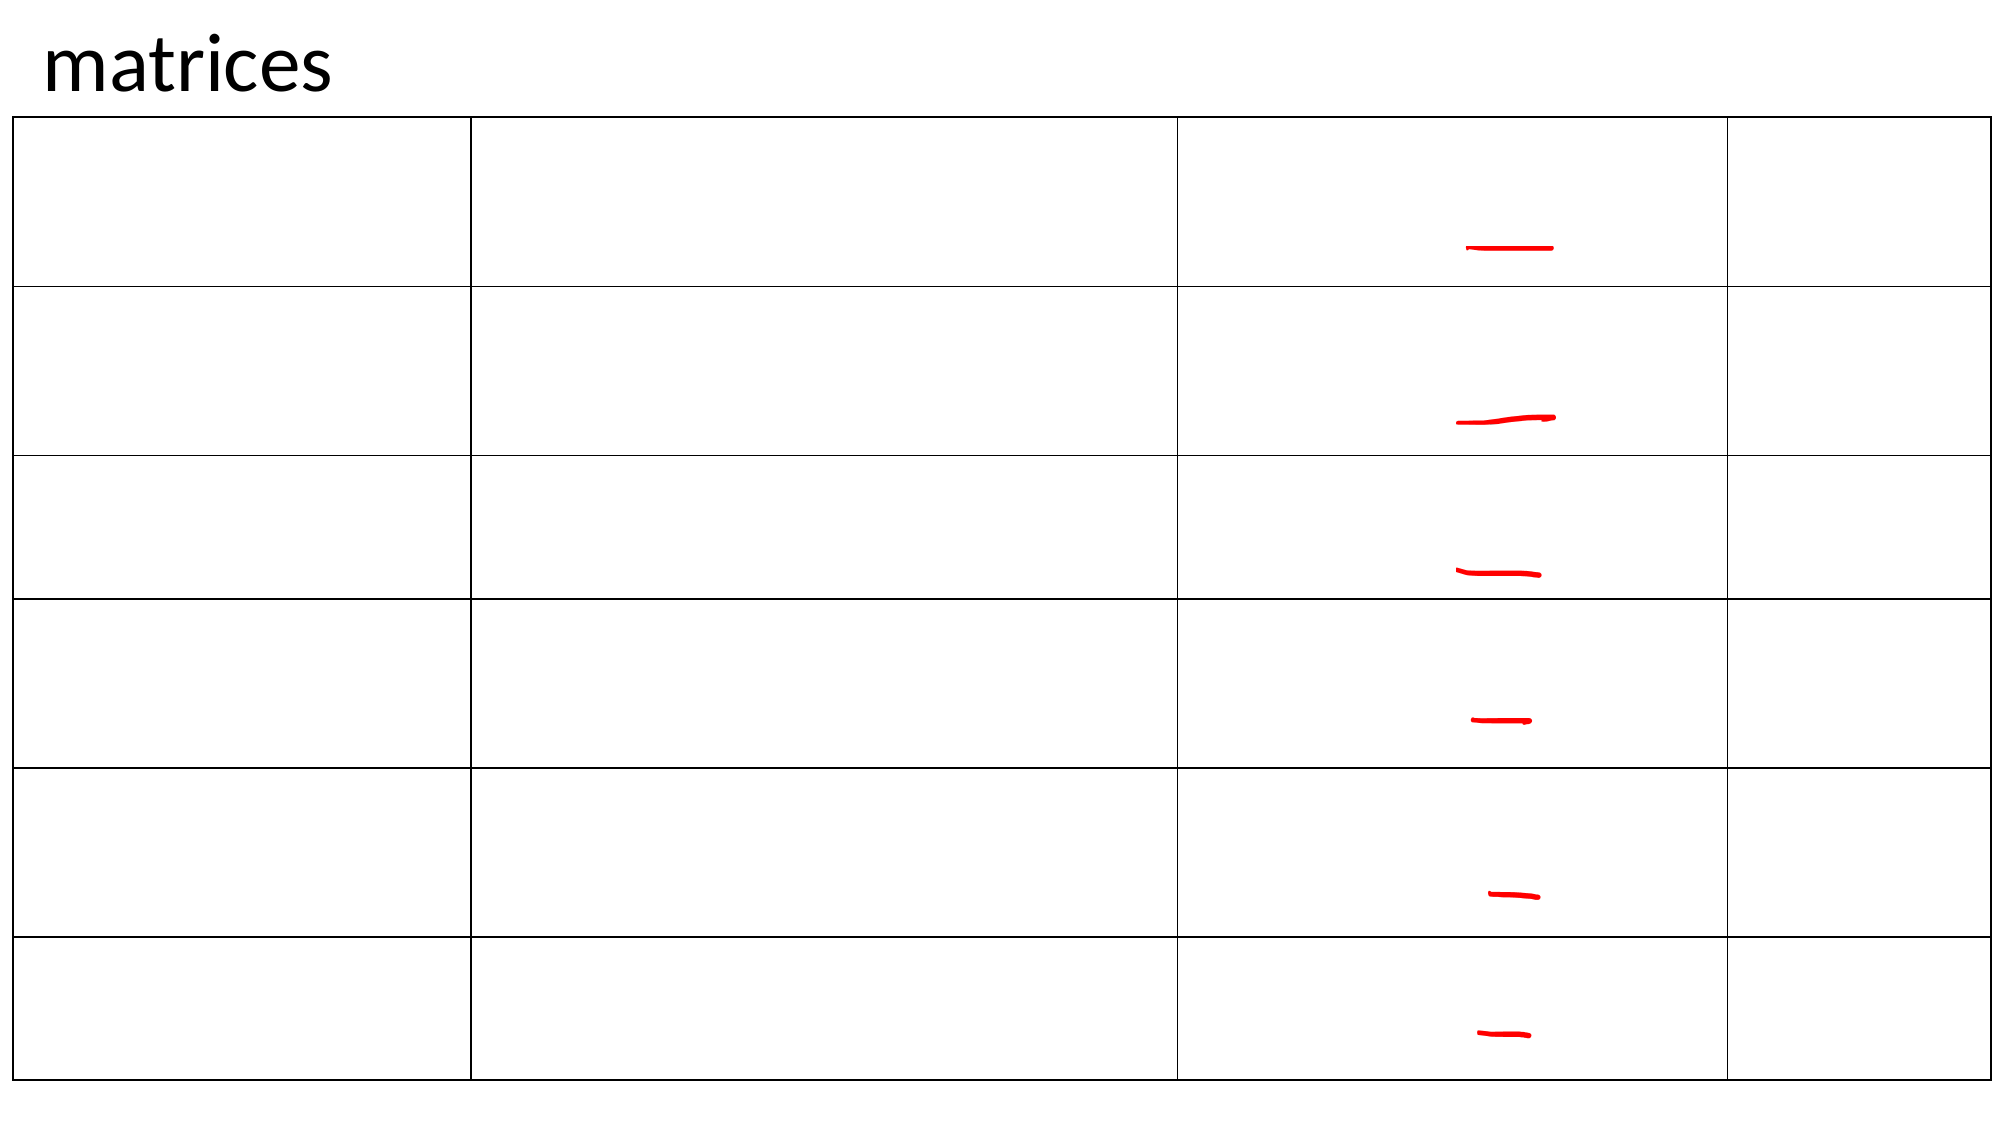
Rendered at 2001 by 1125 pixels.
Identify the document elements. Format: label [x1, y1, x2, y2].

picture [1456, 246, 1565, 1048]
